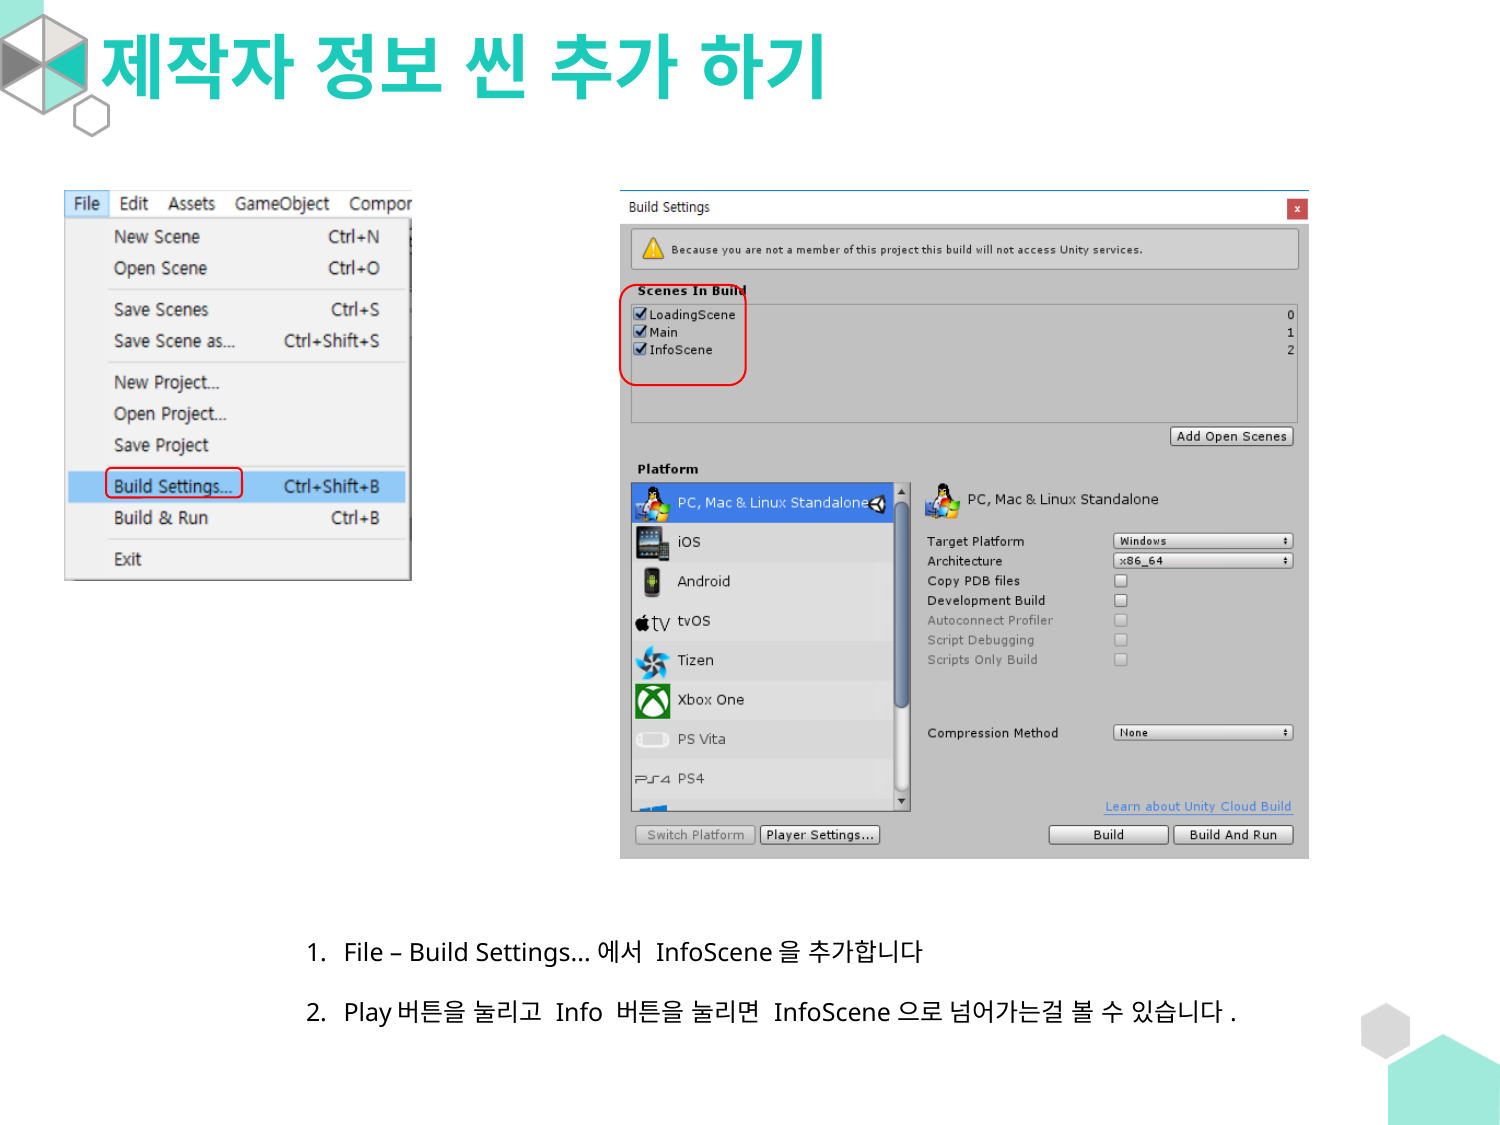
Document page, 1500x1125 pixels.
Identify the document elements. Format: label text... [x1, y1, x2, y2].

picture [0, 0, 1500, 1125]
text_box 제작자 정보 씬 추가 하기 [85, 0, 1233, 132]
text_box File – Build Settings...에서 InfoScene을 추가합니다 Play버튼을 눌리고 Info 버튼을 눌리면 InfoScene으로 넘어가는걸 볼 수 있습니다. [291, 928, 1252, 1034]
